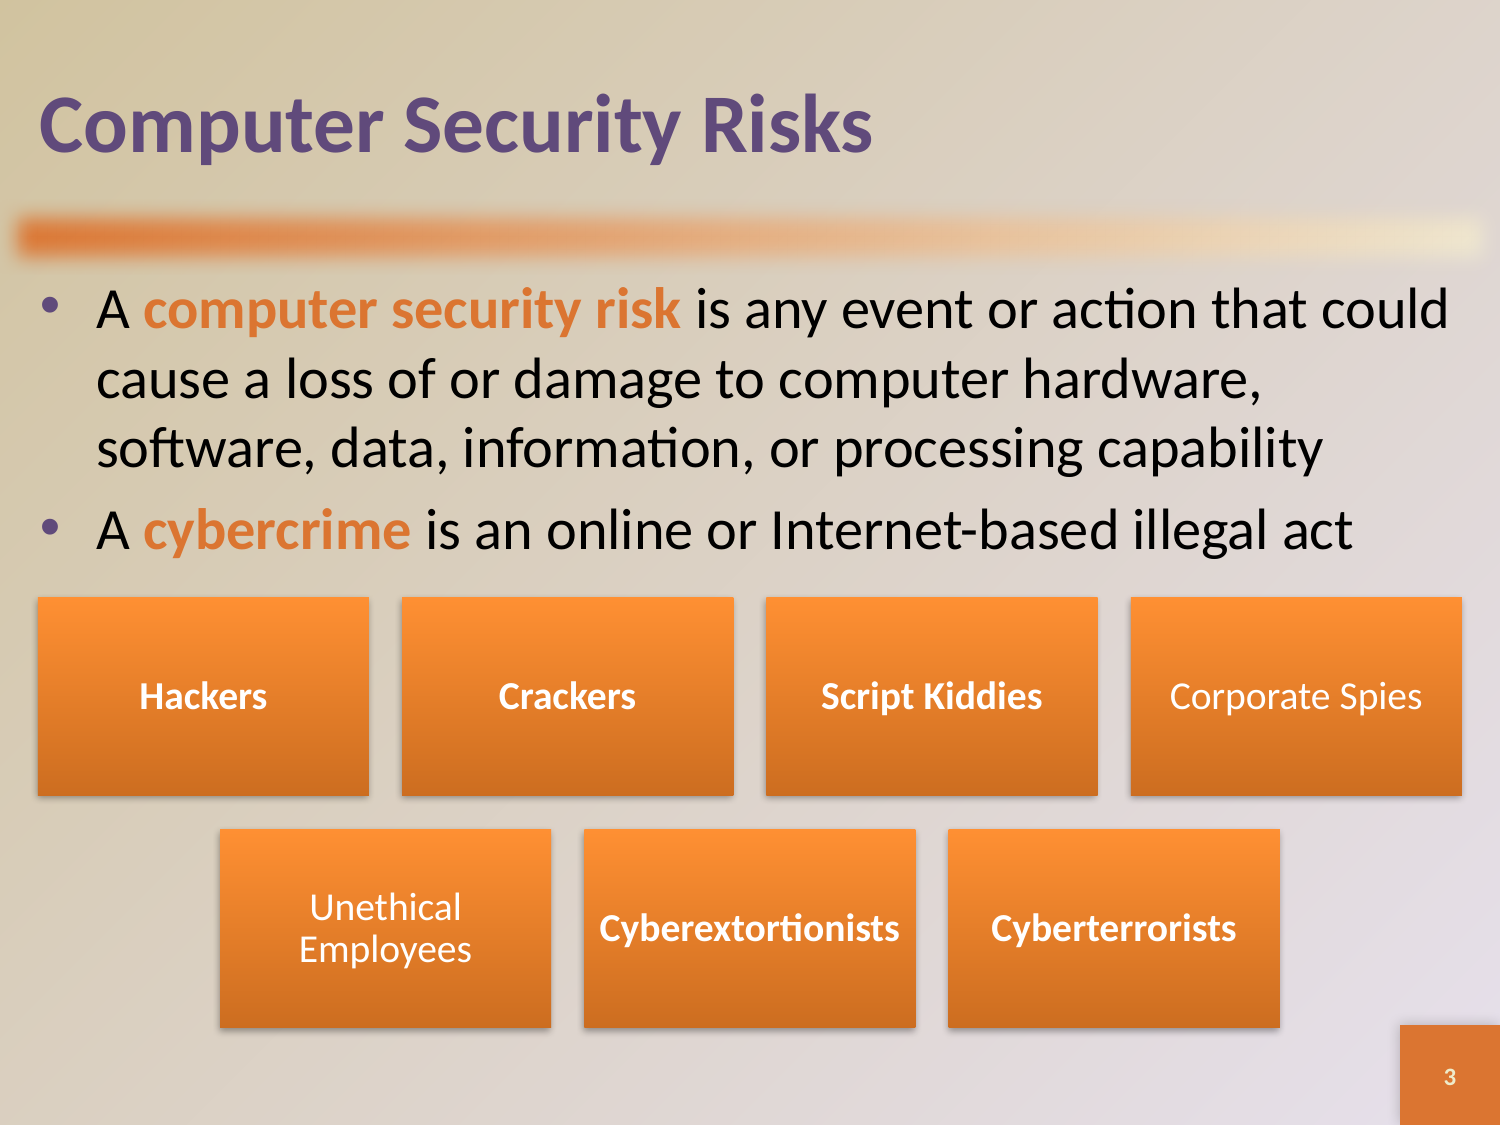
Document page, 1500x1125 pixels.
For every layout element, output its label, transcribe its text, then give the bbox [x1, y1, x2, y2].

slide_number 3 [1400, 1025, 1500, 1125]
title Computer Security Risks [24, 24, 1475, 213]
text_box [37, 587, 1463, 1038]
list A computer security risk is any event or action that could cause a loss of or damage to computer hardware, software, data, information, or processing capability A cybercrime is an online or Internet-based illegal act [24, 262, 1475, 1025]
